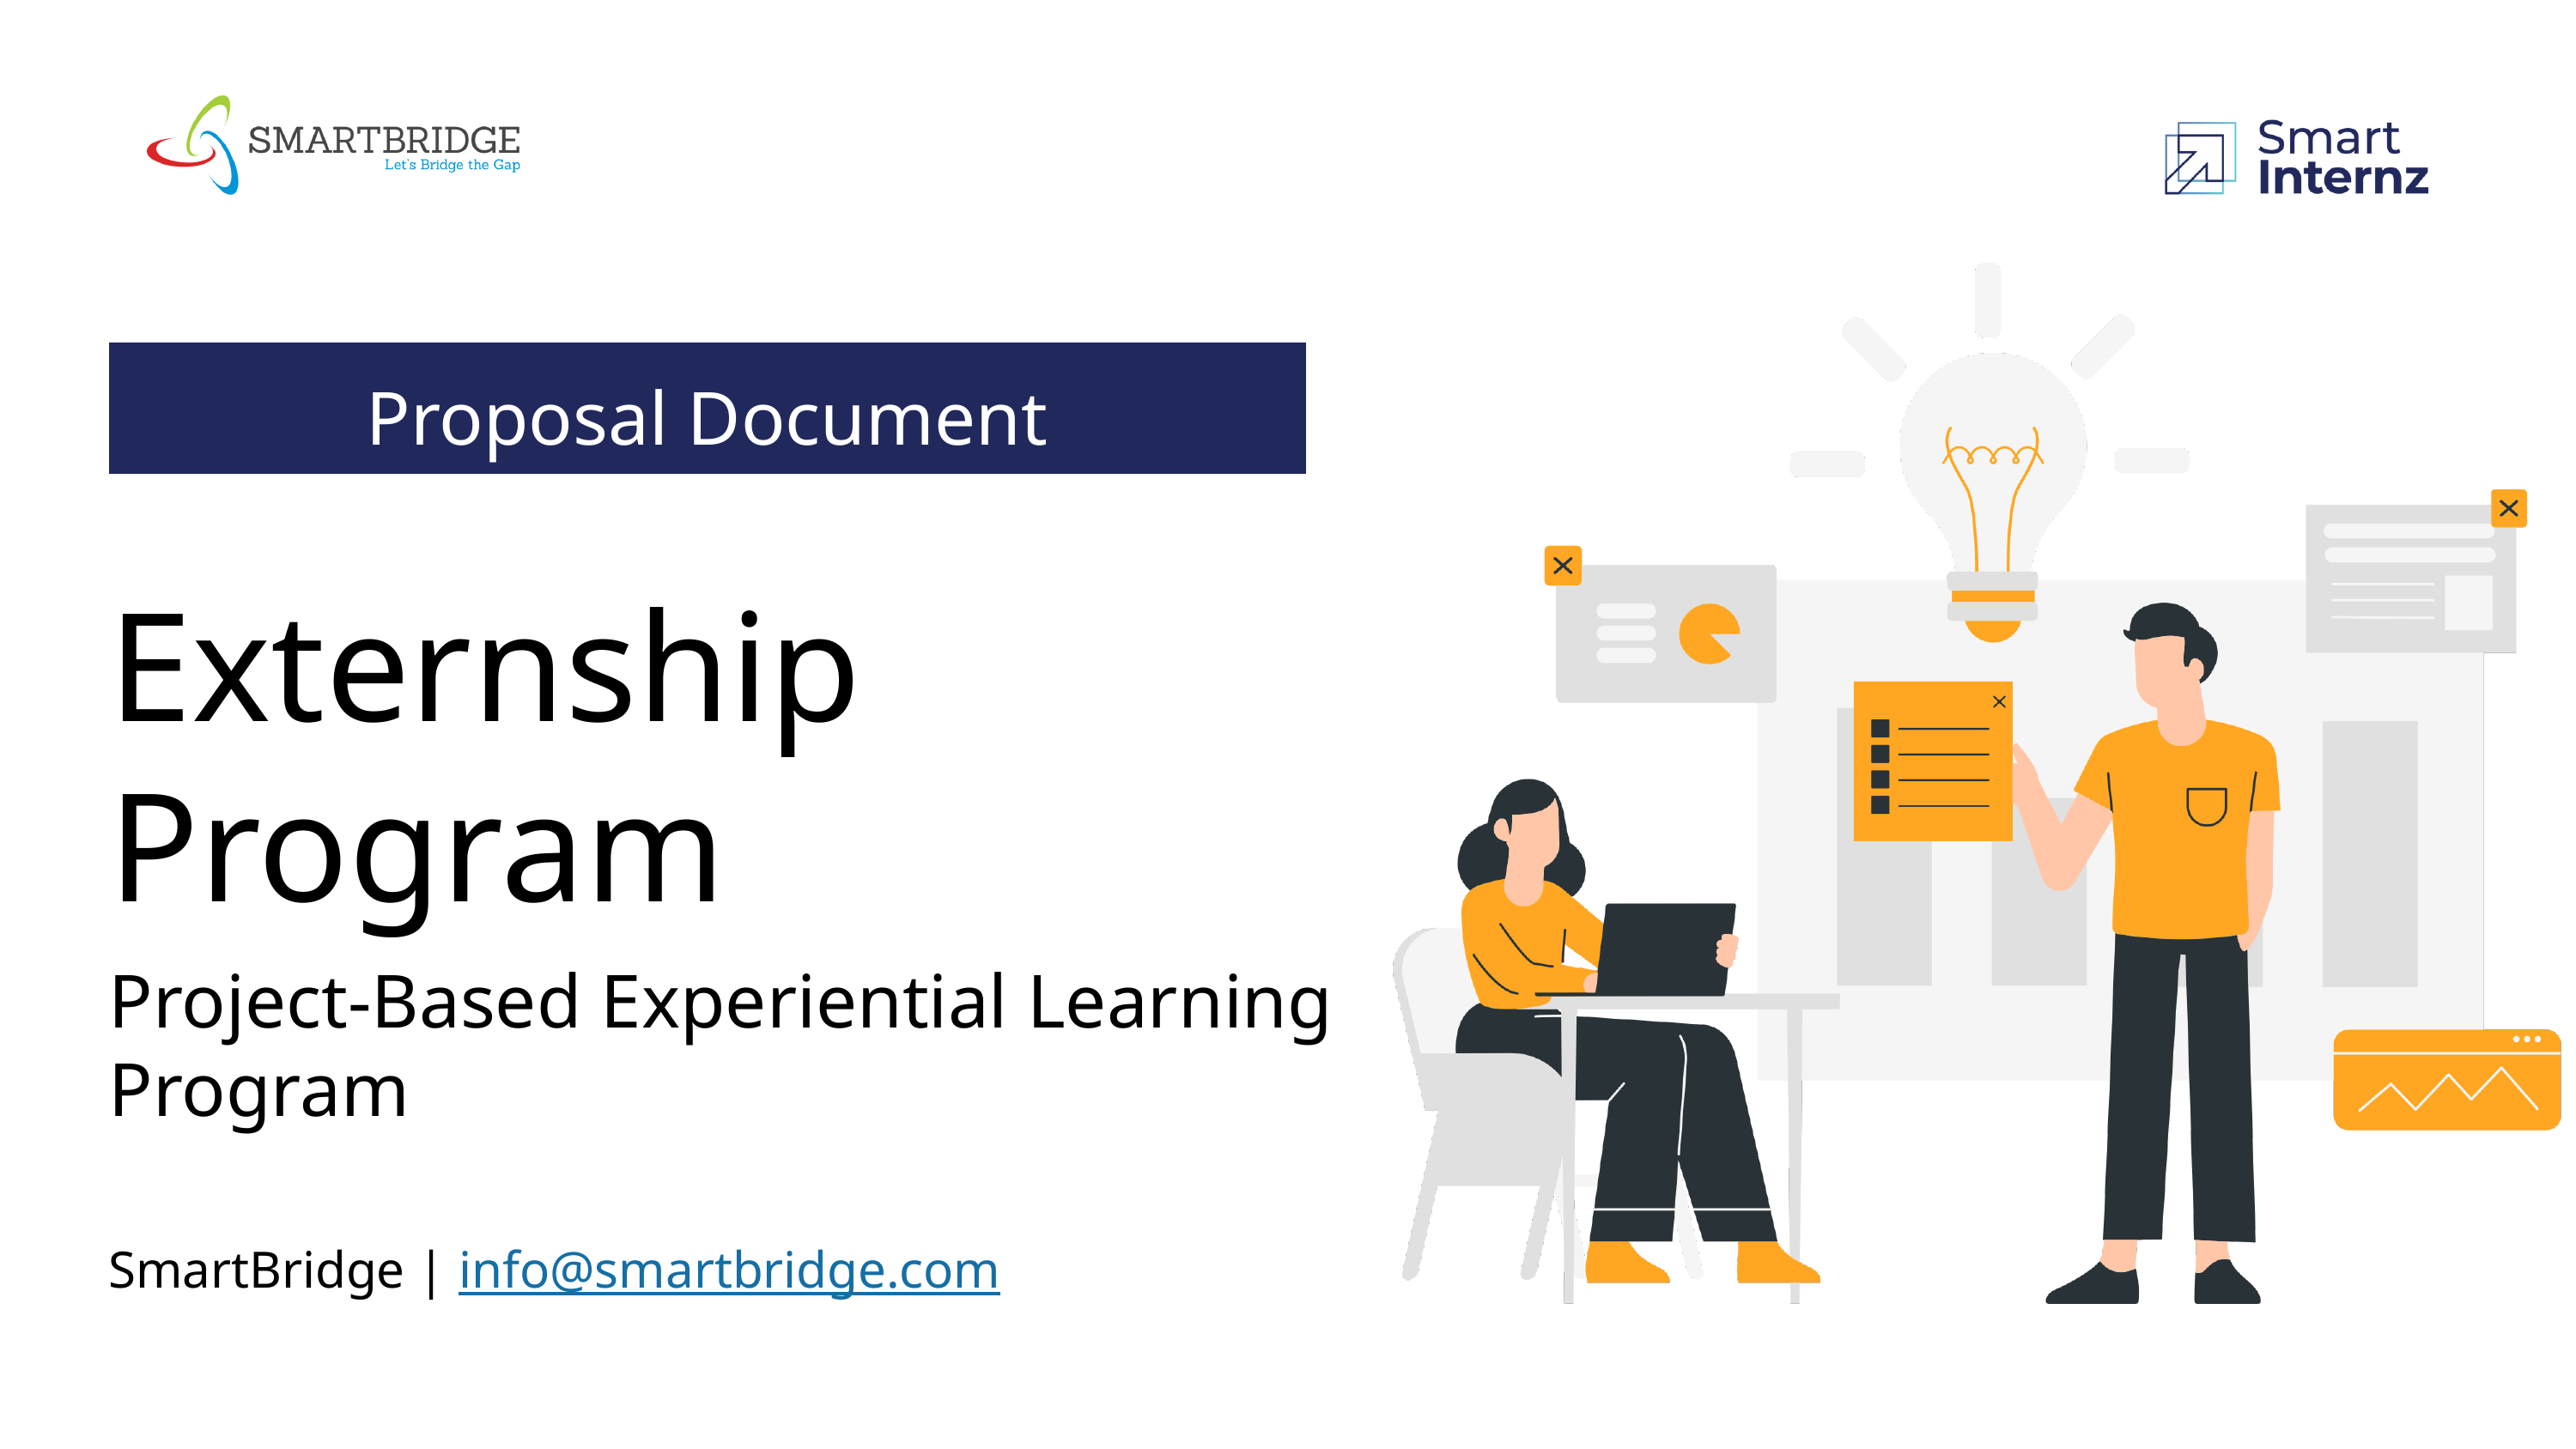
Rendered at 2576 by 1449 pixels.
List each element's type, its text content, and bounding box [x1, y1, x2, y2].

text_box [1390, 263, 2561, 1304]
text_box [108, 342, 1306, 475]
text_box [144, 90, 524, 200]
text_box [2162, 116, 2432, 197]
text_box SmartBridge | info@smartbridge.com [108, 1228, 1306, 1299]
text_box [108, 572, 1443, 1131]
